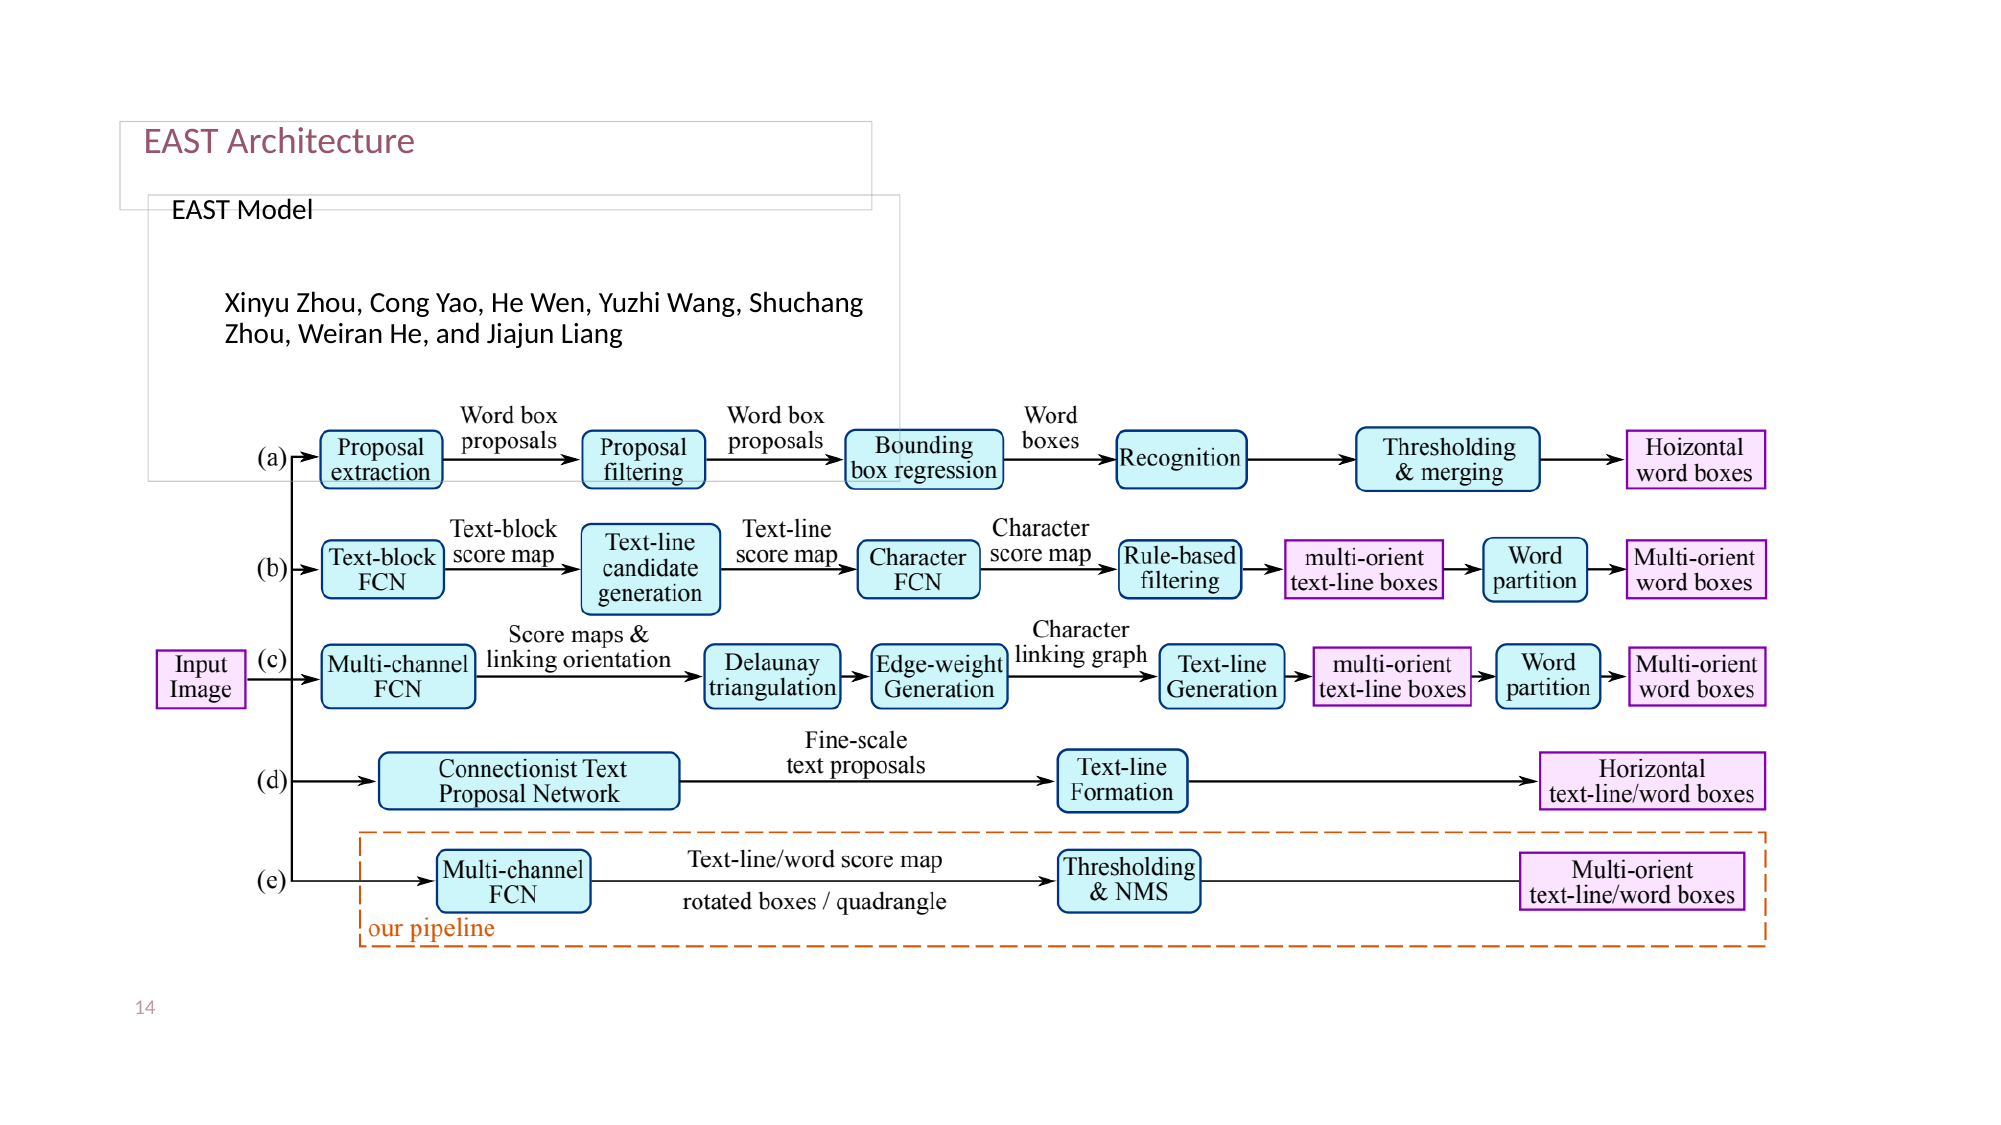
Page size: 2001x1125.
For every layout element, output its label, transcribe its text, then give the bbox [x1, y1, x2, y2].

picture [66, 319, 1846, 954]
list EAST Architecture [119, 121, 872, 210]
slide_number 14 [105, 993, 170, 1033]
list EAST Model Xinyu Zhou, Cong Yao, He Wen, Yuzhi Wang, Shuchang Zhou, Weiran He, and Jiajun Liang [148, 194, 900, 317]
